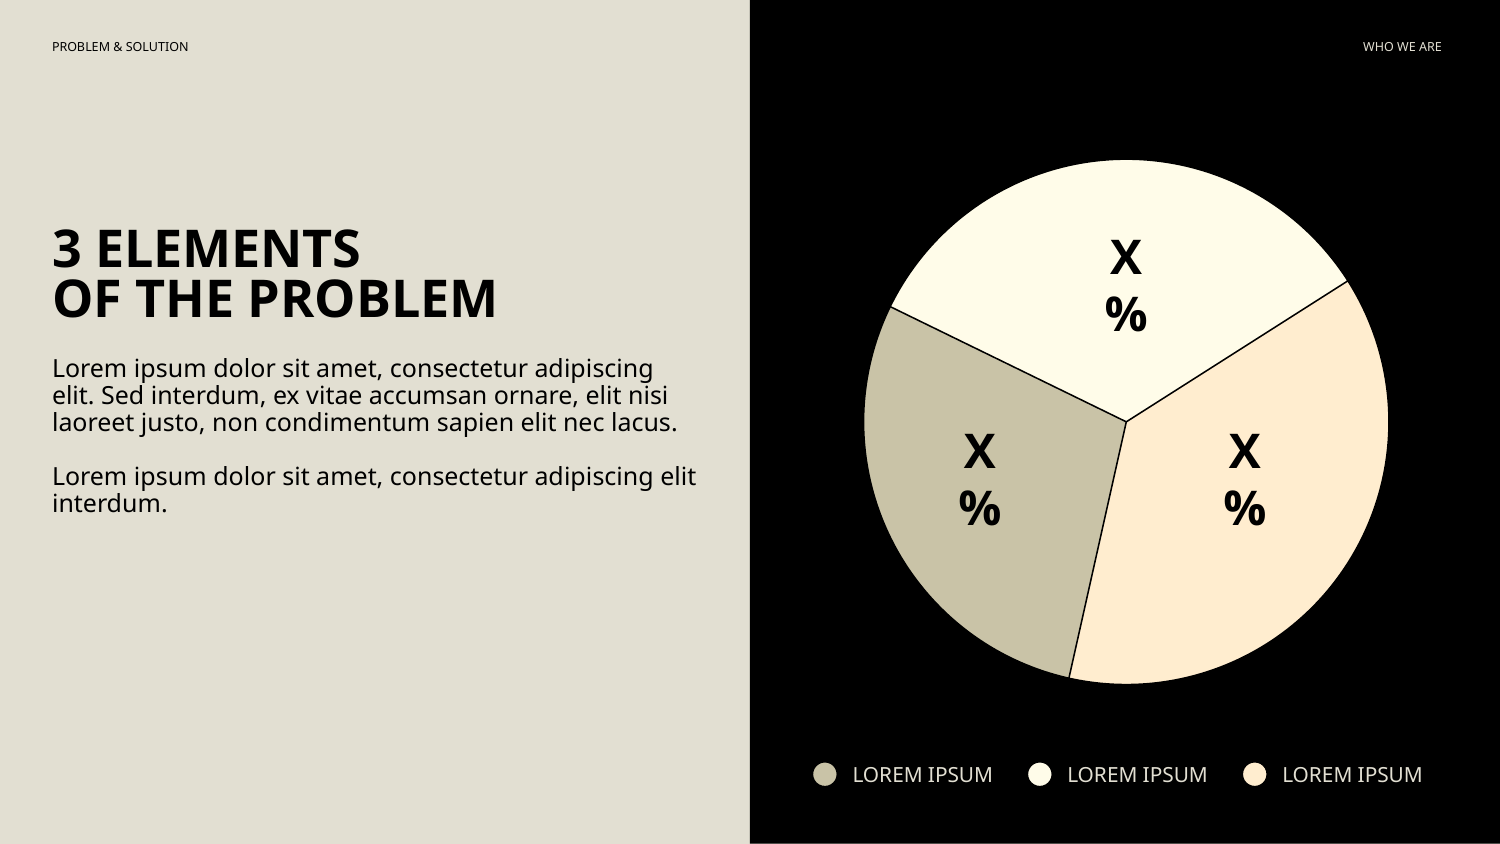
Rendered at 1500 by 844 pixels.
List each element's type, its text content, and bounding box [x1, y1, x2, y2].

list Lorem ipsum dolor sit amet, consectetur adipiscing elit. Sed interdum, ex vitae accumsan ornare, elit nisi laoreet justo, non condimentum sapien elit nec lacus. Lorem ipsum dolor sit amet, consectetur adipiscing elit interdum. [37, 341, 713, 806]
title PROBLEM & SOLUTION [37, 26, 308, 67]
title WHO WE ARE [1186, 26, 1457, 67]
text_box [812, 158, 1441, 787]
title 3 ELEMENTS OF THE PROBLEM [37, 109, 713, 341]
